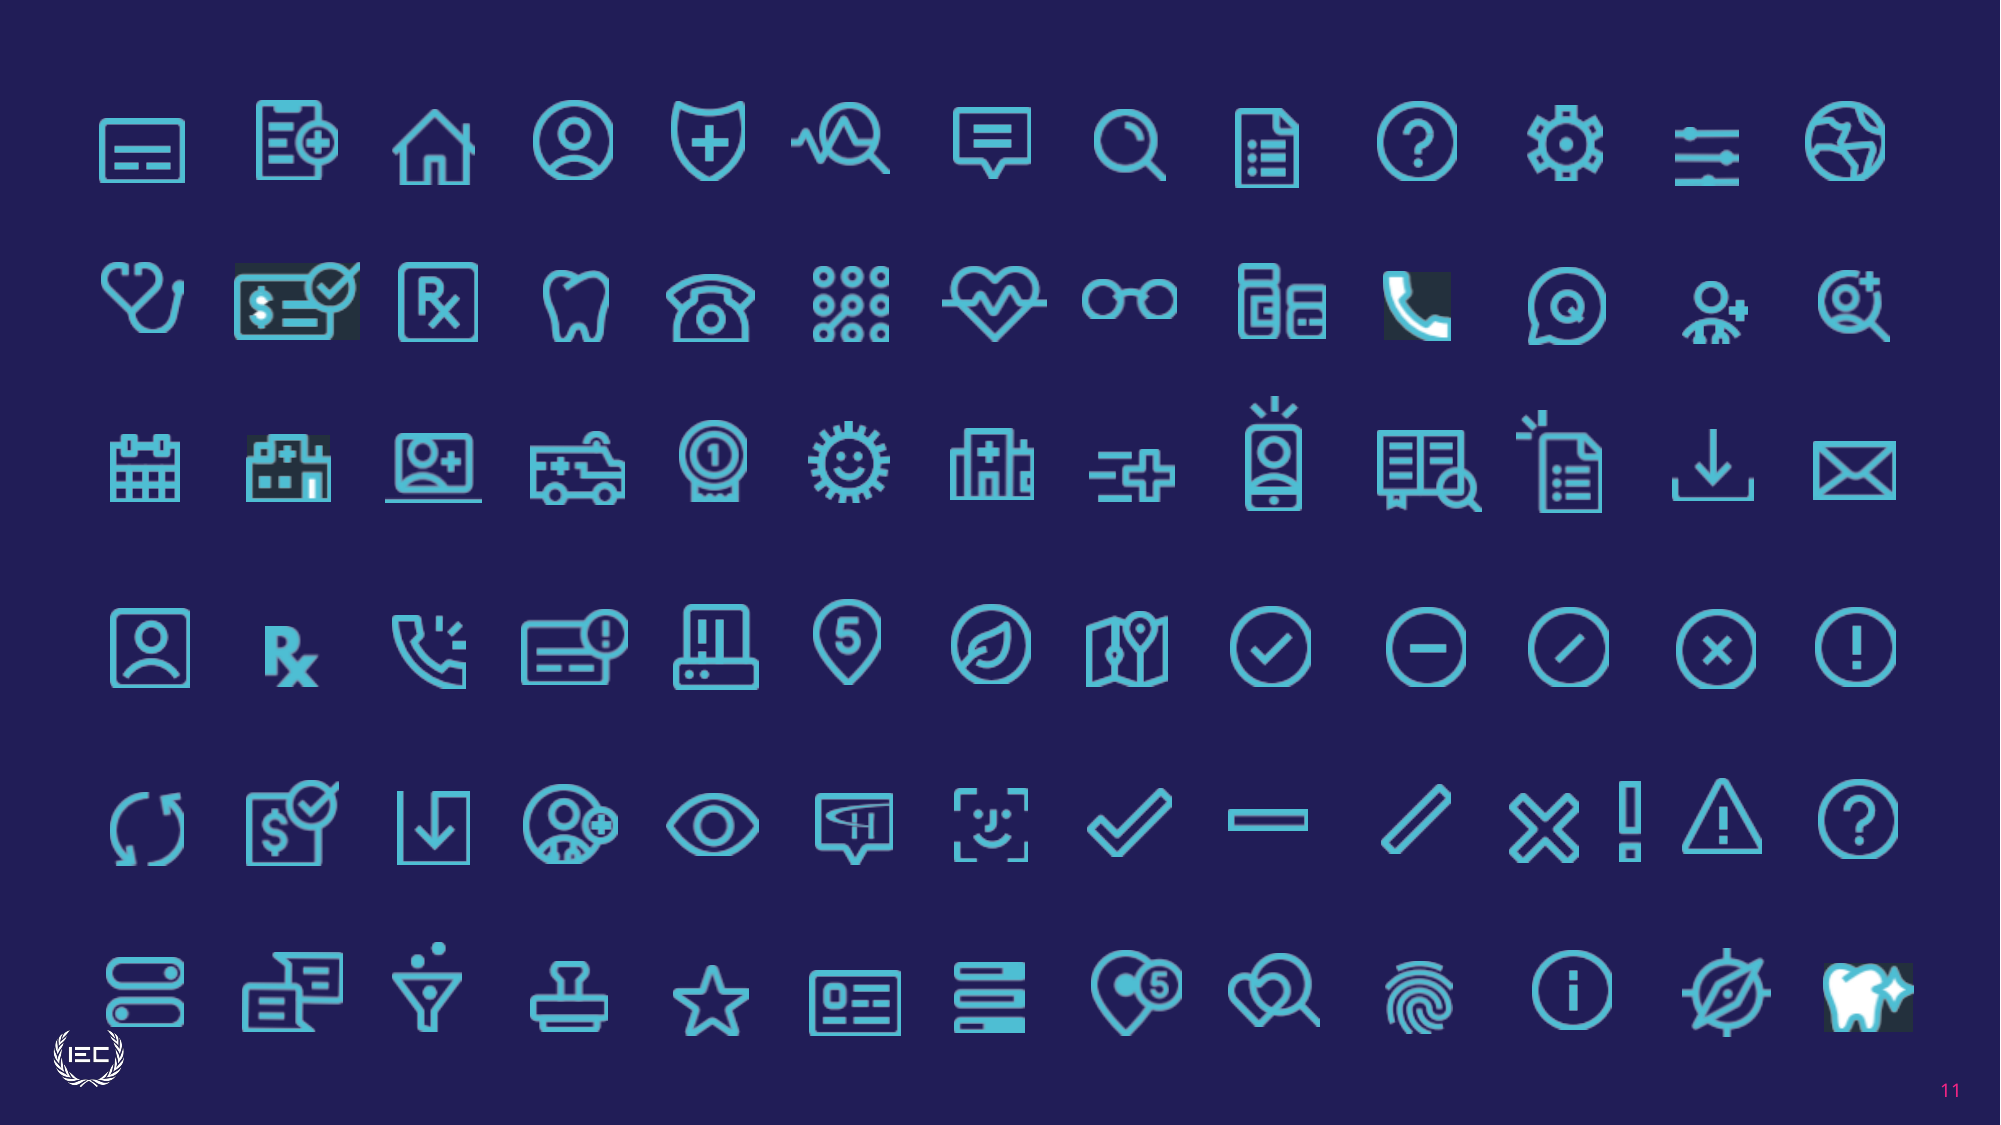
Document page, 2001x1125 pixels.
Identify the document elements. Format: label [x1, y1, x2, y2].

picture [1682, 281, 1748, 345]
picture [246, 434, 331, 502]
picture [98, 118, 185, 184]
picture [543, 270, 609, 342]
picture [110, 434, 180, 502]
picture [1237, 263, 1326, 339]
picture [1823, 962, 1914, 1033]
picture [246, 779, 339, 866]
picture [51, 957, 184, 1090]
picture [1094, 109, 1166, 181]
picture [666, 274, 755, 342]
picture [530, 431, 625, 505]
picture [1228, 953, 1321, 1028]
picture [1082, 278, 1177, 319]
picture [110, 792, 184, 867]
picture [942, 265, 1047, 342]
picture [234, 262, 361, 341]
picture [529, 960, 608, 1033]
picture [808, 420, 890, 503]
picture [1675, 126, 1739, 186]
picture [791, 102, 890, 174]
picture [814, 793, 893, 865]
picture [1091, 950, 1182, 1037]
picture [392, 942, 462, 1033]
picture [1088, 448, 1175, 502]
picture [385, 433, 482, 503]
picture [1676, 609, 1756, 689]
picture [1818, 270, 1890, 342]
picture [398, 261, 478, 342]
picture [1385, 960, 1453, 1035]
picture [1818, 779, 1899, 859]
picture [1377, 100, 1458, 181]
picture [813, 599, 881, 686]
picture [1813, 441, 1896, 501]
picture [1087, 787, 1172, 858]
picture [521, 609, 629, 685]
picture [392, 615, 467, 689]
picture [523, 784, 618, 864]
picture [950, 428, 1035, 501]
picture [808, 970, 902, 1036]
picture [679, 419, 747, 502]
picture [1086, 611, 1169, 687]
picture [1516, 410, 1603, 513]
picture [1682, 948, 1771, 1037]
picture [533, 100, 613, 181]
picture [953, 107, 1031, 179]
picture [951, 604, 1031, 685]
picture [954, 962, 1025, 1034]
picture [1381, 784, 1451, 854]
picture [1235, 108, 1299, 189]
picture [241, 952, 343, 1033]
picture [1682, 777, 1762, 854]
picture [666, 792, 759, 856]
picture [1526, 105, 1603, 181]
picture [1527, 267, 1606, 345]
picture [954, 787, 1028, 862]
picture [673, 964, 749, 1037]
picture [1227, 809, 1308, 831]
picture [1672, 429, 1754, 501]
picture [1509, 793, 1579, 863]
picture [392, 108, 475, 185]
picture [1230, 606, 1311, 687]
picture [264, 625, 320, 687]
picture [813, 266, 889, 342]
picture [1245, 396, 1303, 512]
picture [110, 608, 191, 688]
picture [672, 604, 759, 691]
picture [1528, 606, 1609, 687]
picture [671, 101, 745, 181]
picture [1805, 101, 1886, 181]
picture [1531, 950, 1612, 1030]
picture [256, 99, 338, 180]
picture [1386, 606, 1467, 687]
picture [1619, 781, 1641, 862]
picture [1815, 606, 1896, 687]
picture [396, 791, 471, 865]
picture [101, 261, 184, 334]
picture [1376, 430, 1482, 512]
picture [1383, 271, 1451, 341]
